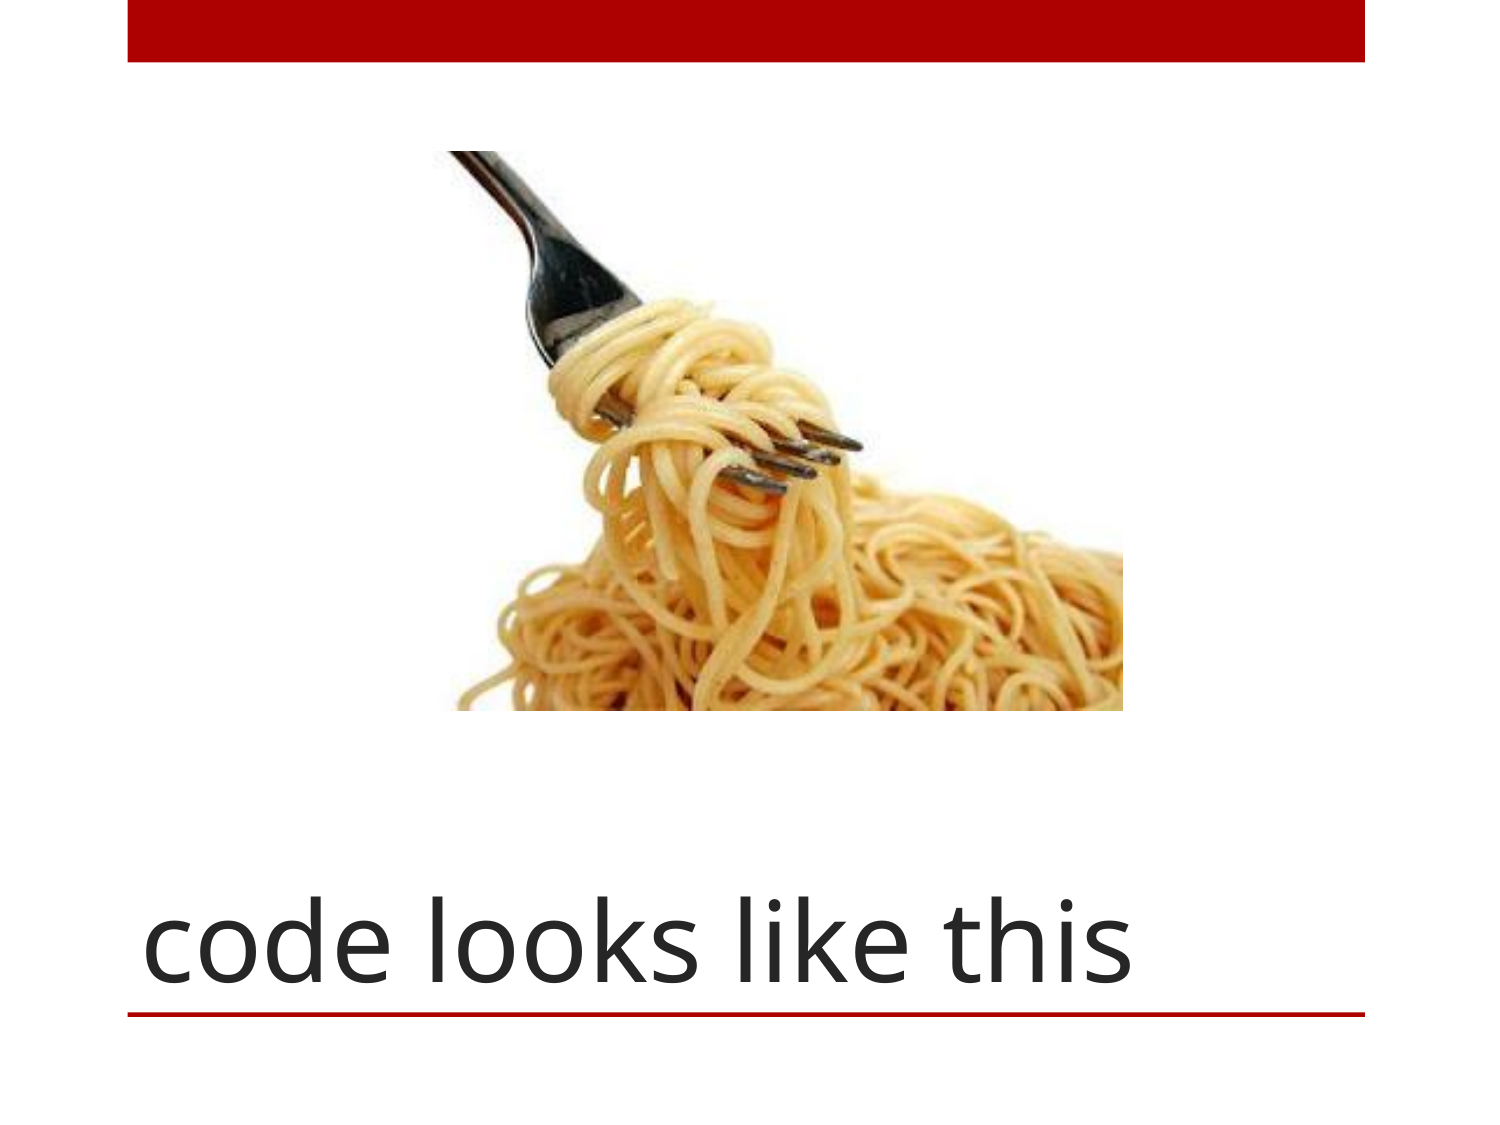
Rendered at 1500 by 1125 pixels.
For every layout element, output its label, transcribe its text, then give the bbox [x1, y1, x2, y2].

picture [377, 151, 1123, 711]
title code looks like this [125, 809, 1238, 1013]
